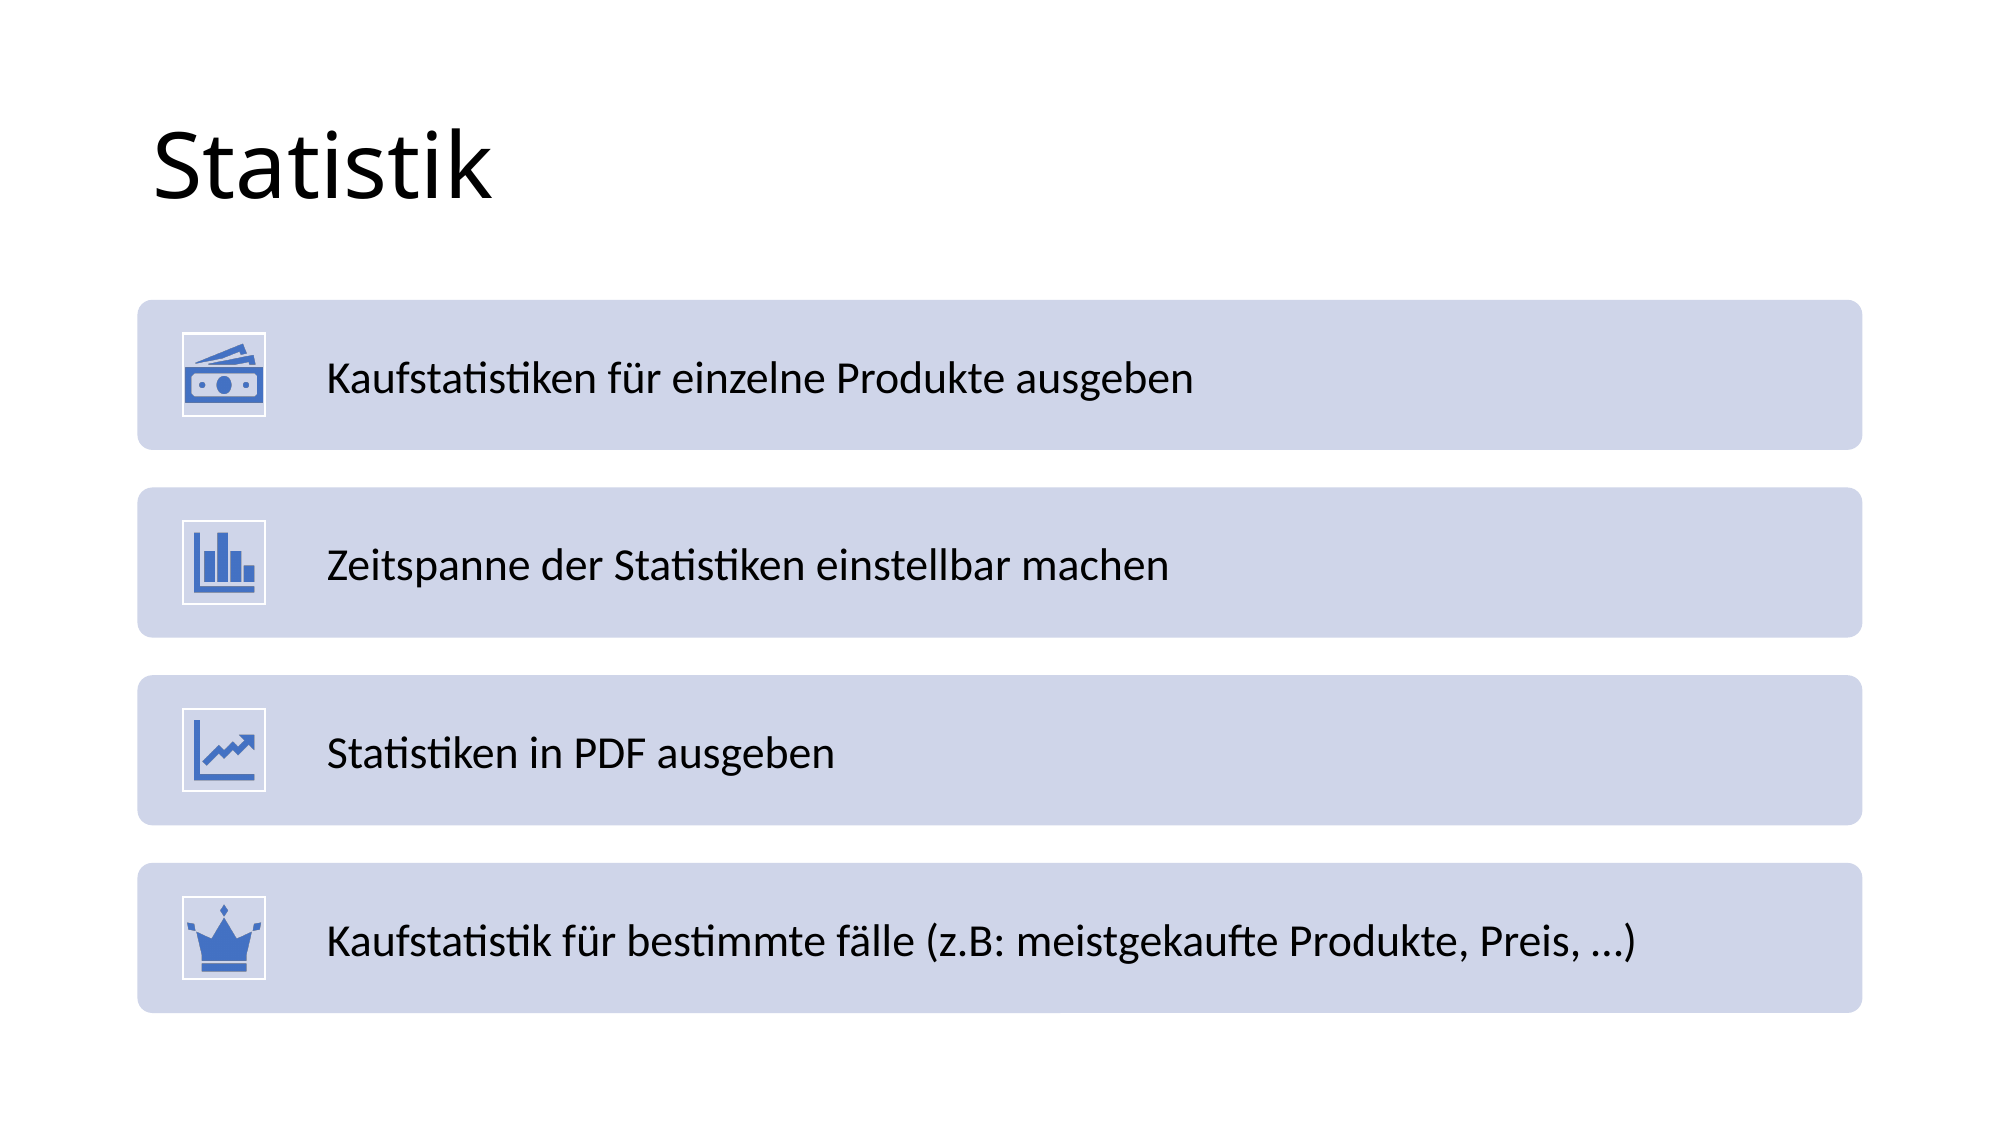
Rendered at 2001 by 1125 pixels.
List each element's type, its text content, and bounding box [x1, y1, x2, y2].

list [137, 299, 1863, 1014]
title Statistik [137, 59, 1863, 278]
